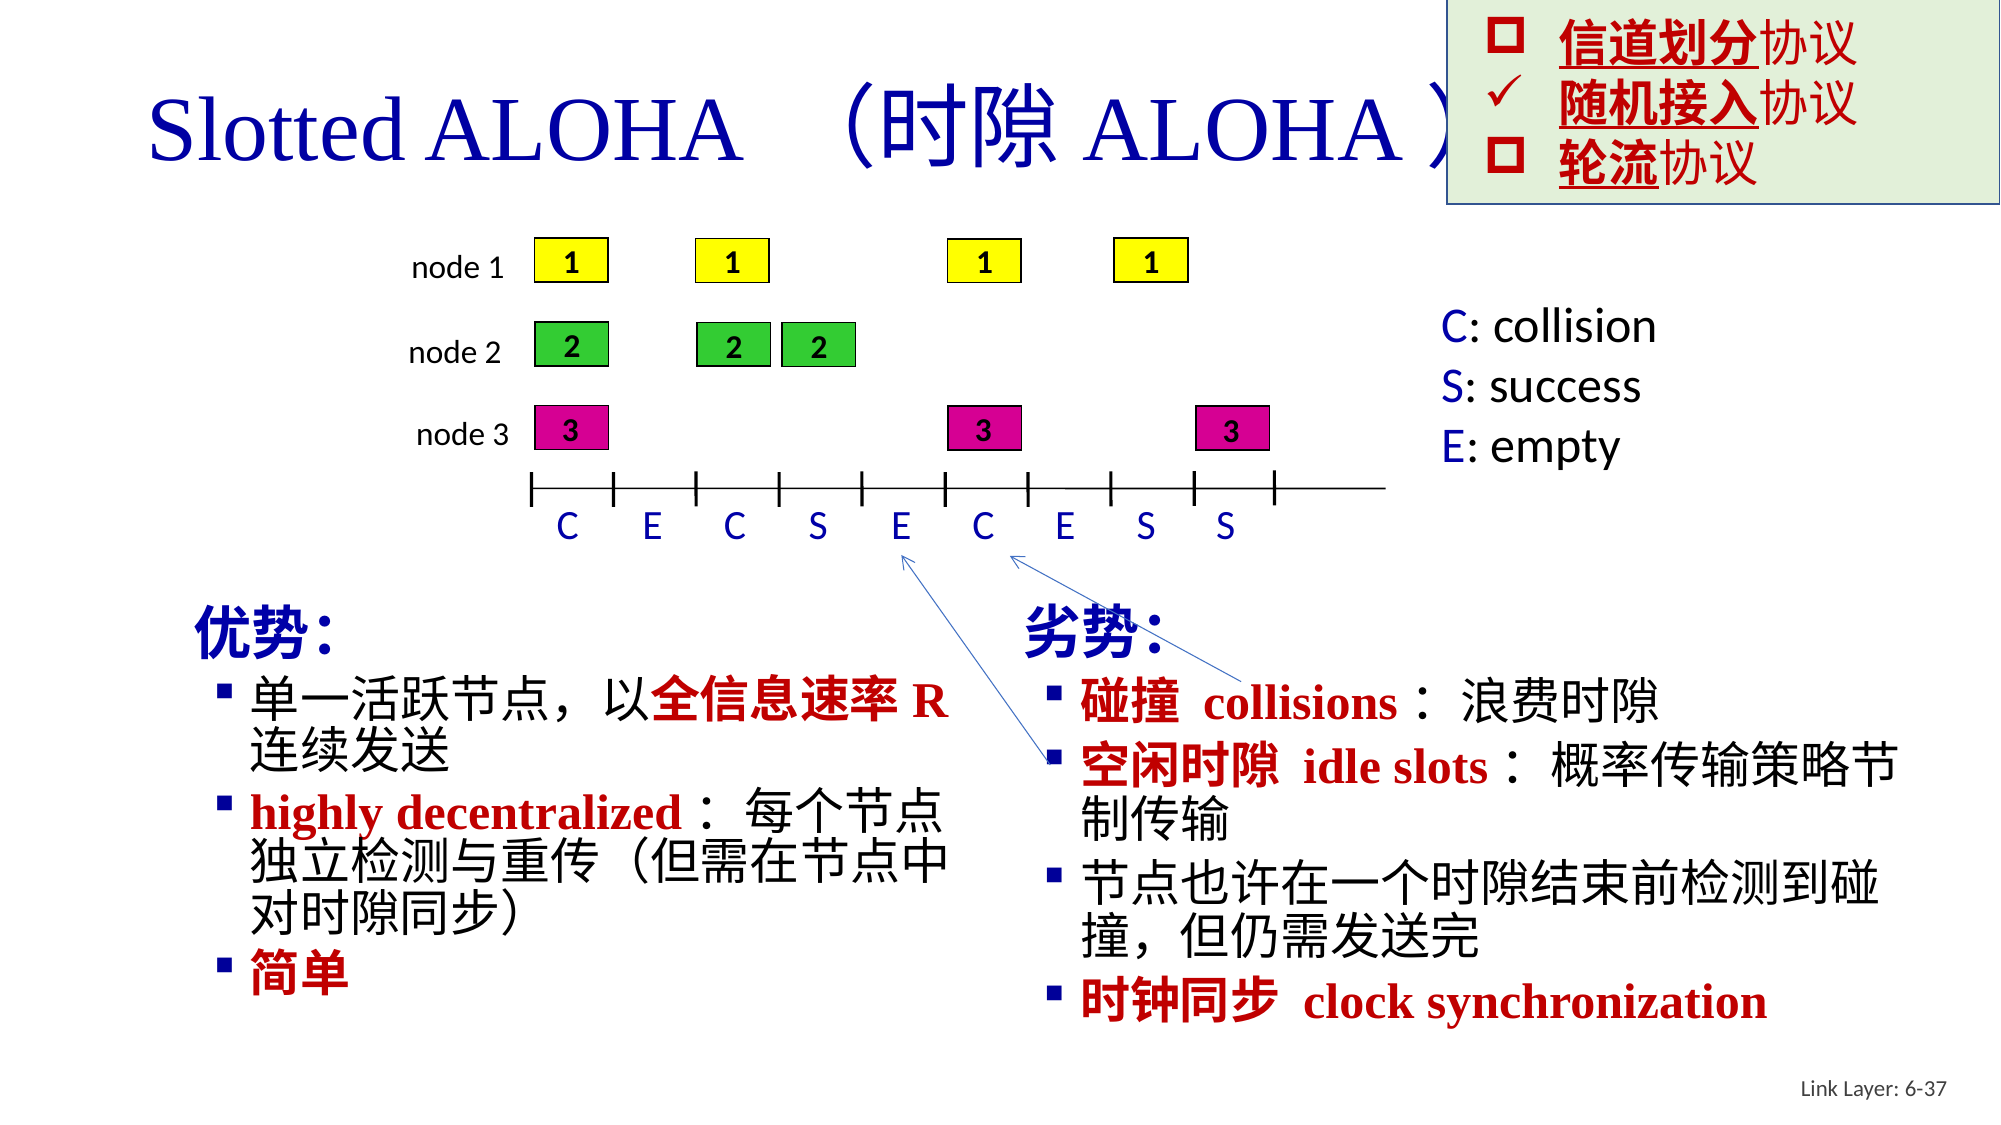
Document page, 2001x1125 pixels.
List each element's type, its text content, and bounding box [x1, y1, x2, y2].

text_box E [1040, 490, 1091, 555]
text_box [535, 400, 609, 457]
text_box node 3 [401, 405, 525, 460]
title Slotted ALOHA （时隙ALOHA） [131, 57, 1446, 205]
text_box S [793, 490, 843, 556]
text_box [1051, 555, 1242, 682]
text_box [1114, 232, 1188, 288]
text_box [696, 317, 771, 374]
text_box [781, 317, 856, 374]
text_box S [1201, 490, 1251, 556]
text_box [695, 232, 770, 289]
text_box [947, 401, 1022, 457]
text_box 信道划分协议 随机接入协议 轮流协议 [1446, 0, 2000, 205]
text_box 劣势： 碰撞 collisions：浪费时隙 空闲时隙 idle slots：概率传输策略节制传输 节点也许在一个时隙结束前检测到碰撞，但仍需发送完 时钟同步 clock synchronization [1008, 595, 1924, 1046]
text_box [1195, 401, 1270, 457]
text_box node 1 [396, 238, 520, 293]
text_box C [709, 490, 762, 556]
text_box 优势： 单一活跃节点，以全信息速率R连续发送 highly decentralized：每个节点独立检测与重传（但需在节点中对时隙同步） 简单 [178, 599, 974, 1125]
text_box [947, 233, 1022, 289]
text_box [901, 555, 1051, 765]
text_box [534, 232, 609, 288]
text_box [534, 317, 609, 373]
text_box node 2 [393, 322, 517, 378]
text_box S [1121, 490, 1171, 555]
text_box C: collision S: success E: empty [1427, 284, 1674, 480]
text_box C [541, 490, 594, 556]
slide_number Link Layer: 6-37 [1512, 1056, 1963, 1117]
text_box E [627, 490, 678, 555]
text_box E [876, 490, 927, 555]
text_box C [957, 490, 1010, 555]
